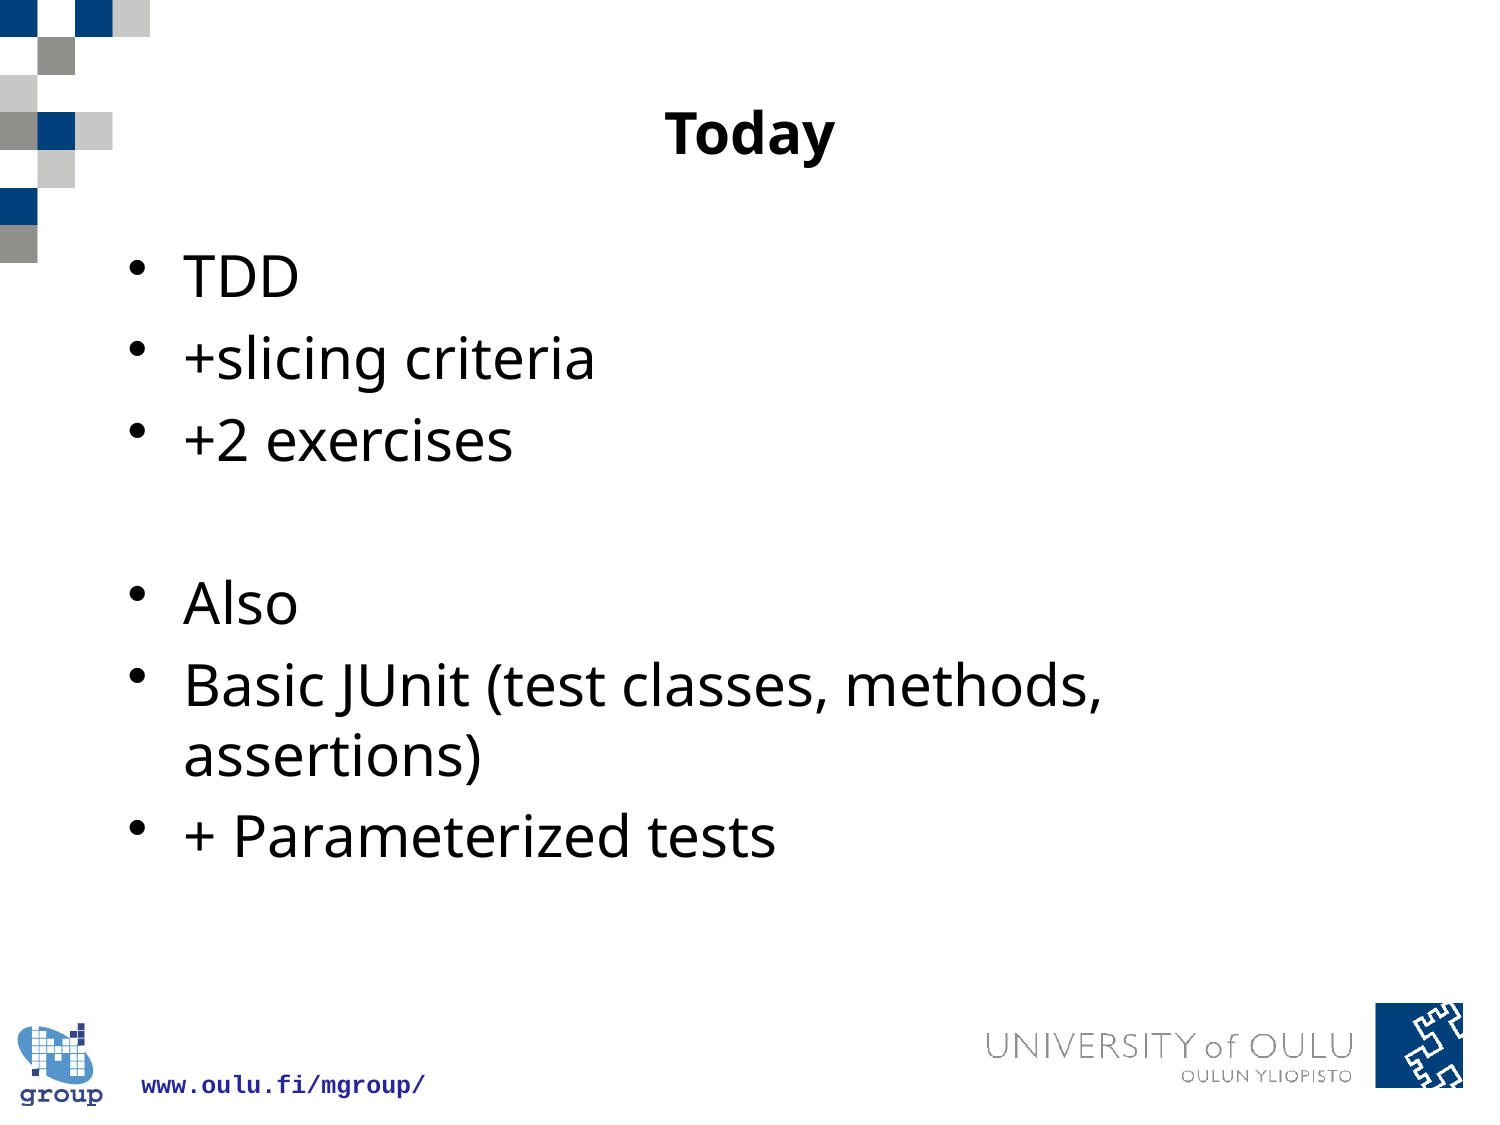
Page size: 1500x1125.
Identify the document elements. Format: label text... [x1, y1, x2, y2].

picture [17, 1023, 103, 1106]
title Today [112, 37, 1388, 225]
picture [0, 0, 150, 263]
picture [987, 1003, 1463, 1088]
list TDD +slicing criteria +2 exercises Also Basic JUnit (test classes, methods, assertions) + Parameterized tests [112, 231, 1424, 1000]
